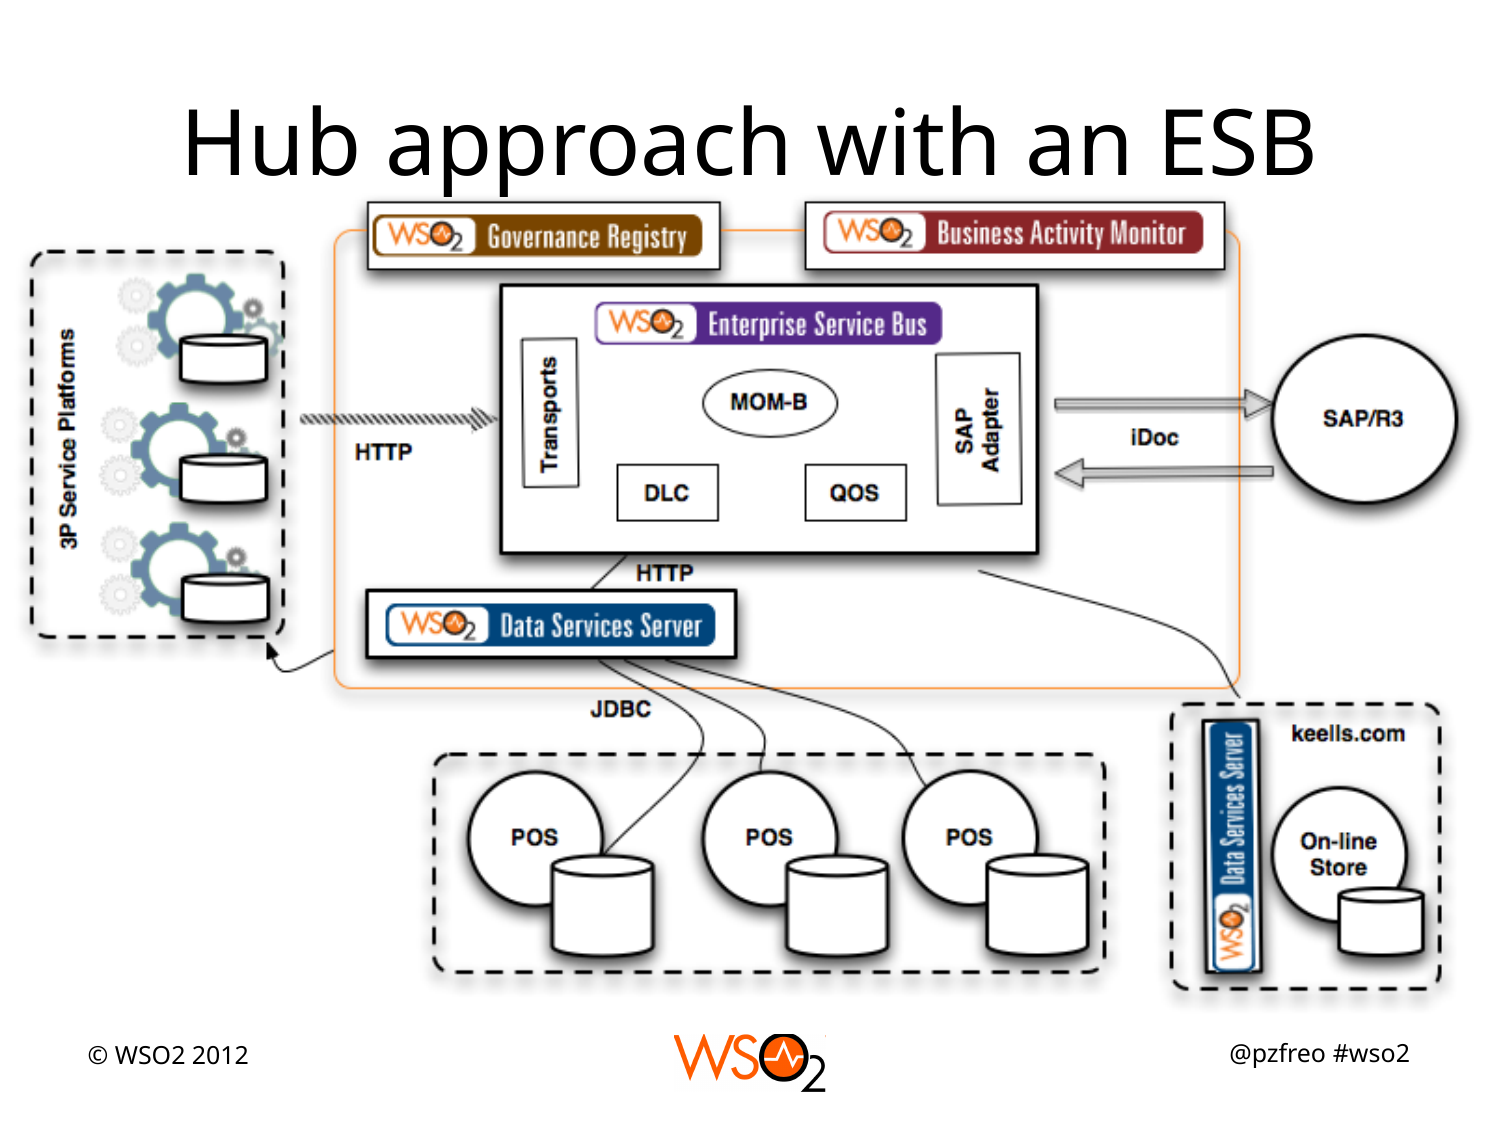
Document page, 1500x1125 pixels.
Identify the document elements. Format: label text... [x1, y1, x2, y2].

title Hub approach with an ESB [75, 45, 1425, 170]
picture [0, 172, 1496, 1092]
